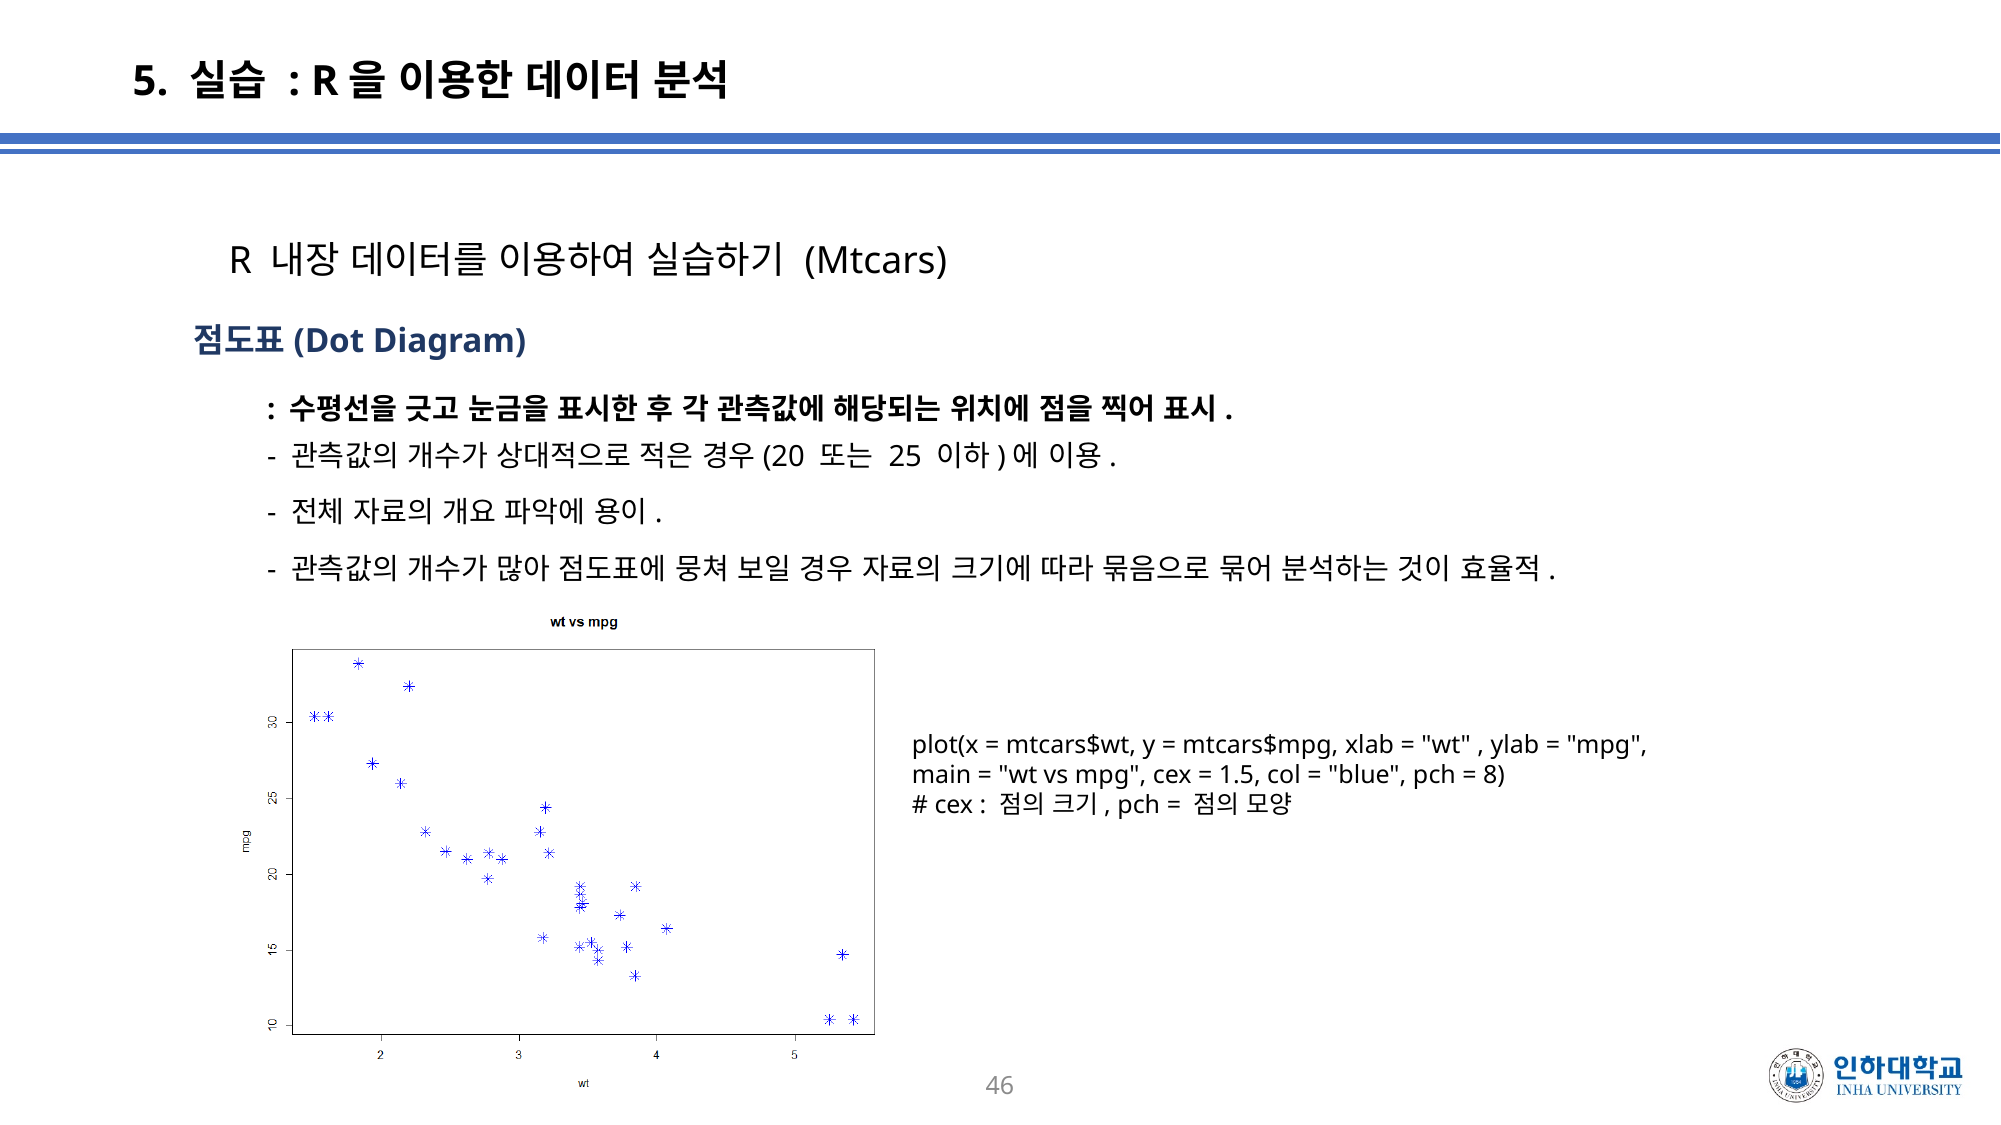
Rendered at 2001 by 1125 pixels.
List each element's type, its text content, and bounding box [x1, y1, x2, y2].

text_box R 내장 데이터를 이용하여 실습하기 (Mtcars) [213, 228, 963, 289]
text_box 점도표(Dot Diagram) : 수평선을 긋고 눈금을 표시한 후 각 관측값에 해당되는 위치에 점을 찍어 표시. - 관측값의 개수가 상대적으로 적은 경우(20 또는 25 이하)에 이용. - 전체 자료의 개요 파악에 용이. - 관측값의 개수가 많아 점도표에 뭉쳐 보일 경우 자료의 크기에 따라 묶음으로 묶어 분석하는 것이 효율적. [191, 317, 1715, 585]
picture [238, 596, 898, 1097]
slide_number 46 [774, 1056, 1225, 1117]
picture [1761, 1033, 1971, 1117]
text_box 5. 실습 : R을 이용한 데이터 분석 [107, 46, 746, 112]
text_box plot(x = mtcars$wt, y = mtcars$mpg, xlab = "wt" , ylab = "mpg", main = "wt vs mpg", cex = 1.5, col = "blue", pch = 8) # cex : 점의 크기, pch = 점의 모양 [898, 720, 1700, 826]
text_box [0, 138, 2000, 152]
